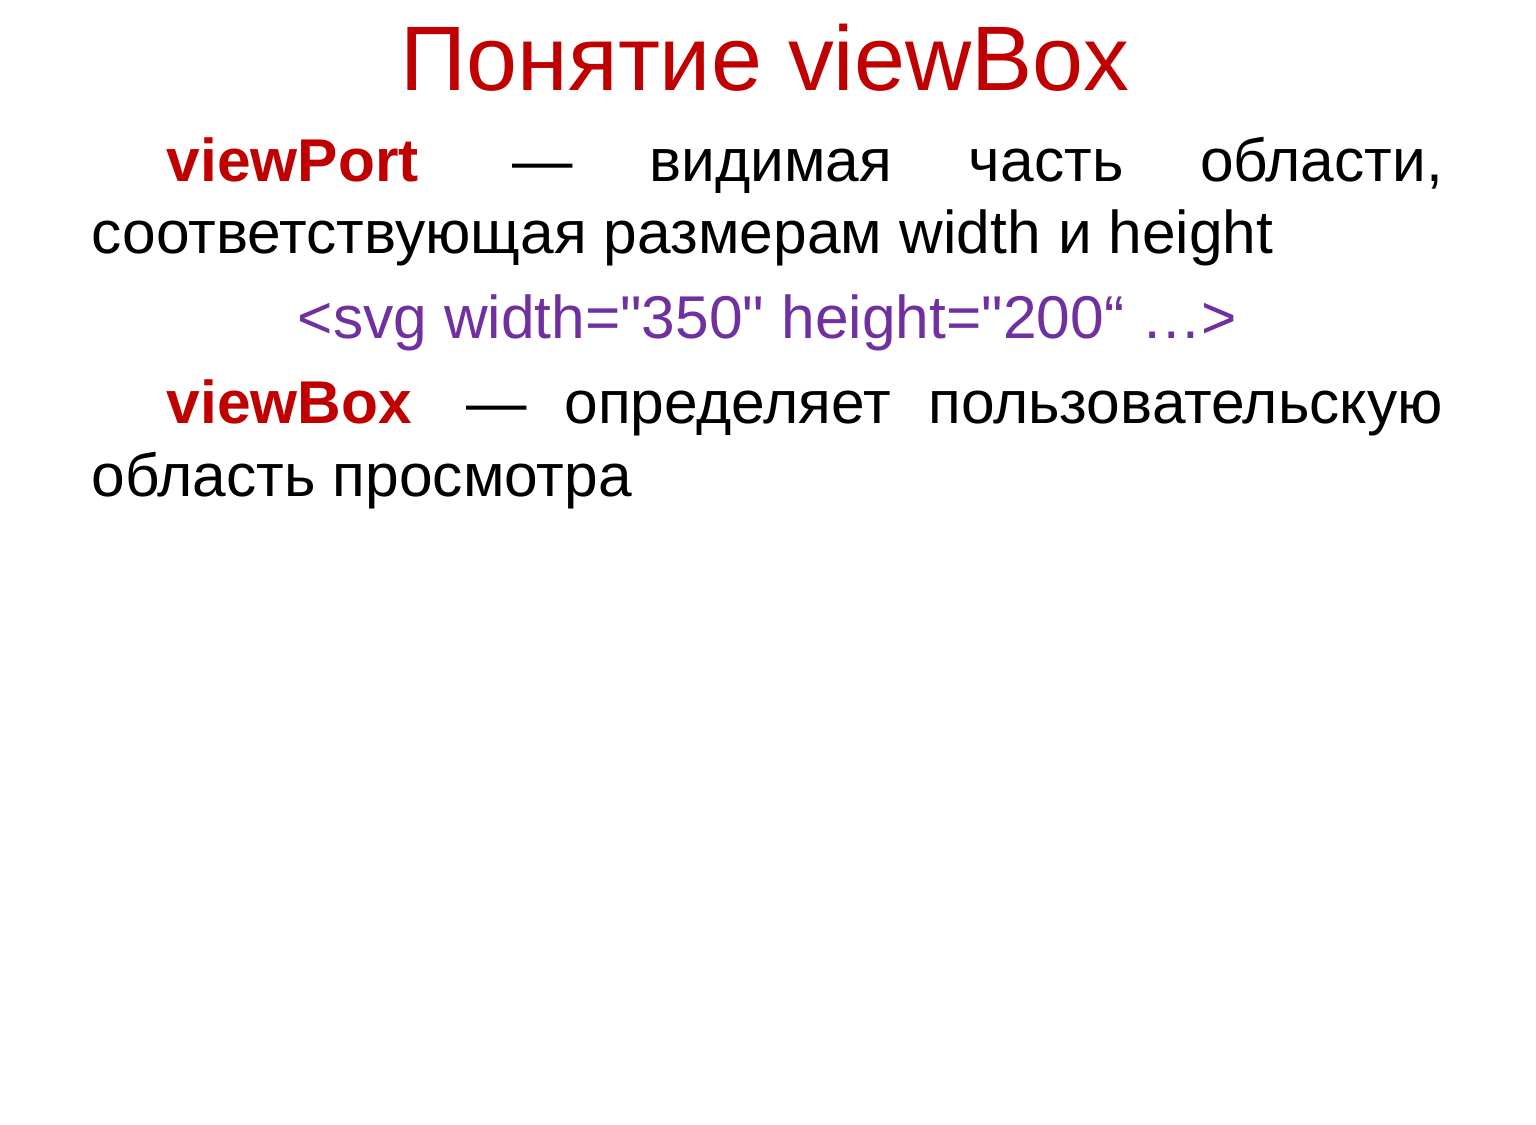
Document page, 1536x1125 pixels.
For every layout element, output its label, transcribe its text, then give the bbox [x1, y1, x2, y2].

title Понятие viewBox [74, 0, 1457, 148]
list viewPort — видимая часть области, соответствующая размерам width и height <svg width="350" height="200“ …> viewBox — определяет пользовательскую область просмотра [76, 113, 1459, 857]
